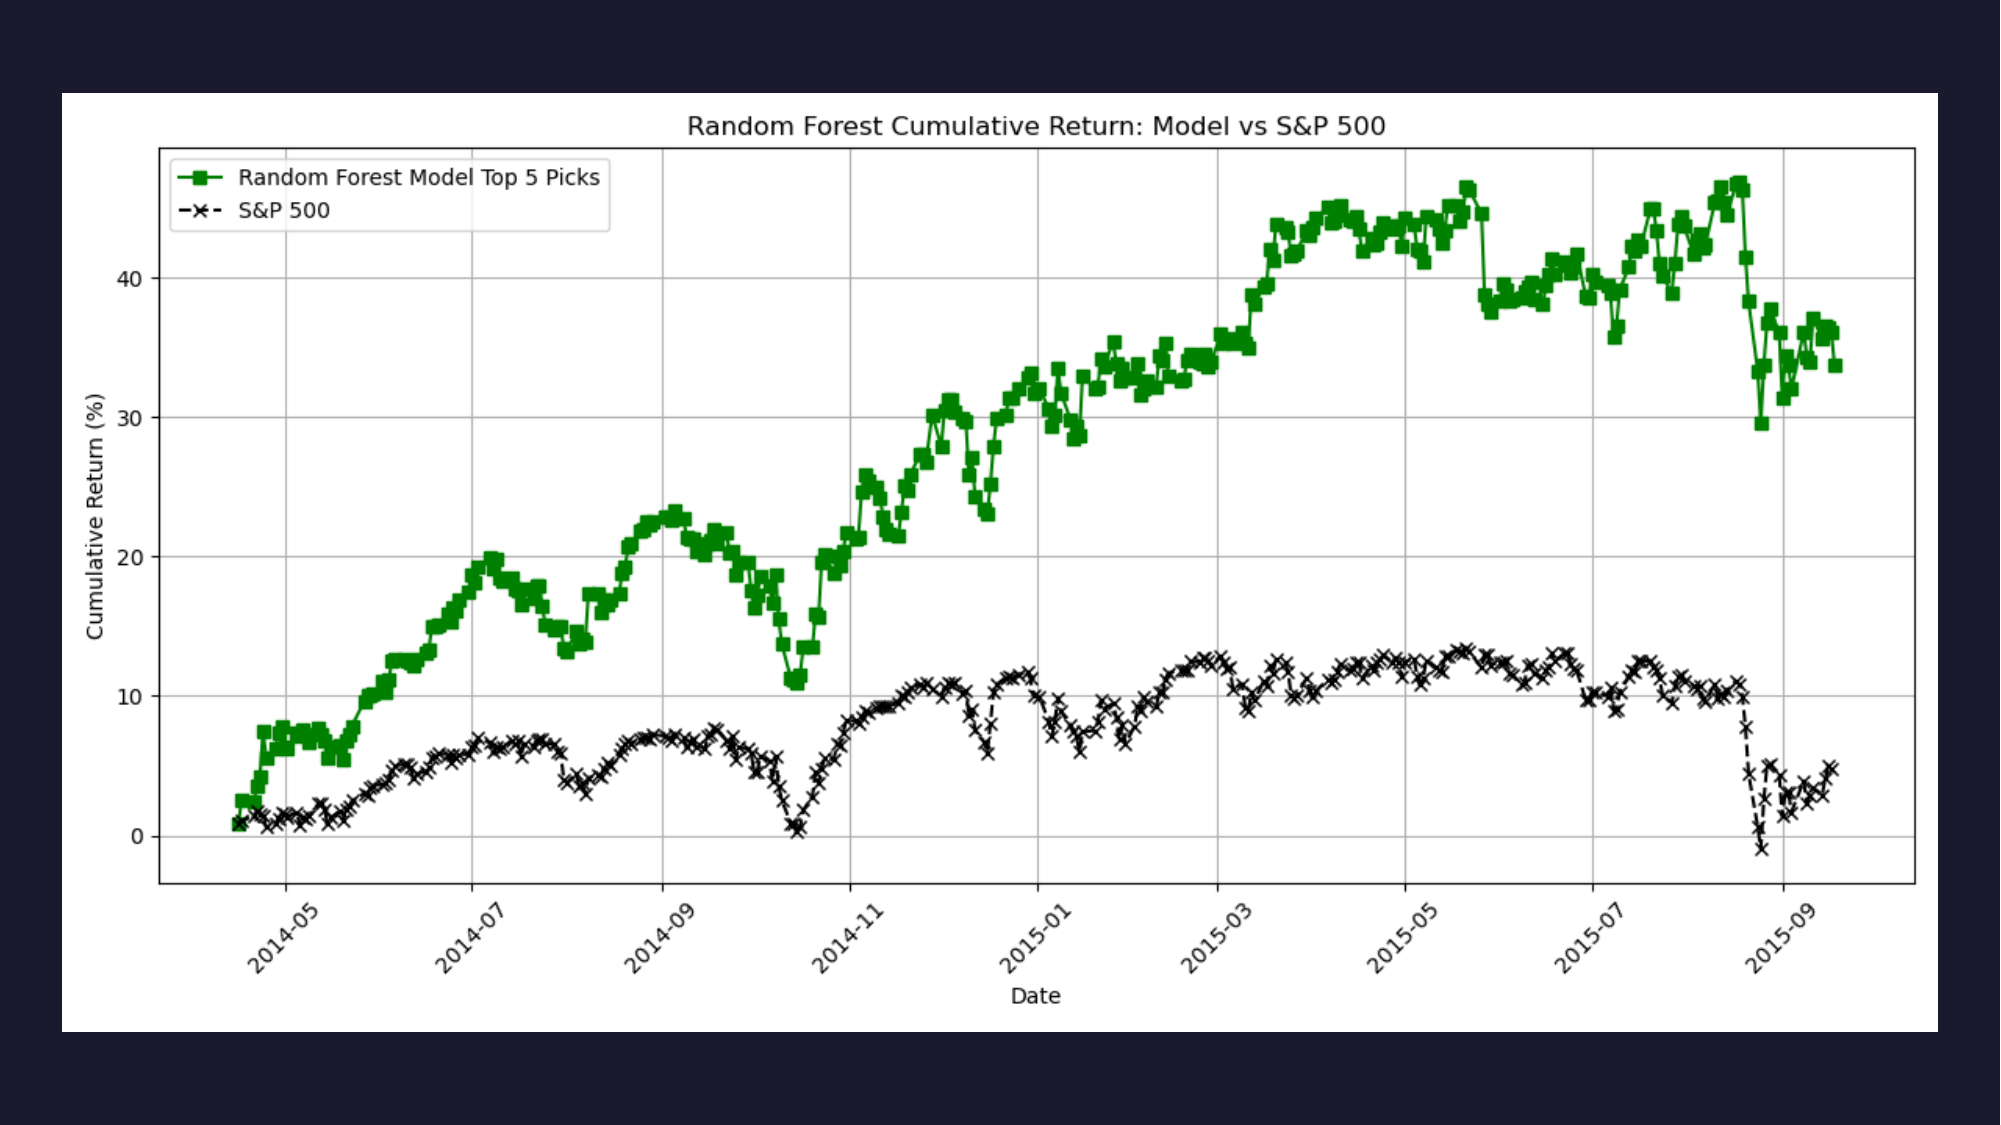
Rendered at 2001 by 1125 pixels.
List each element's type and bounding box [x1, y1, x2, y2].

picture [62, 93, 1938, 1032]
